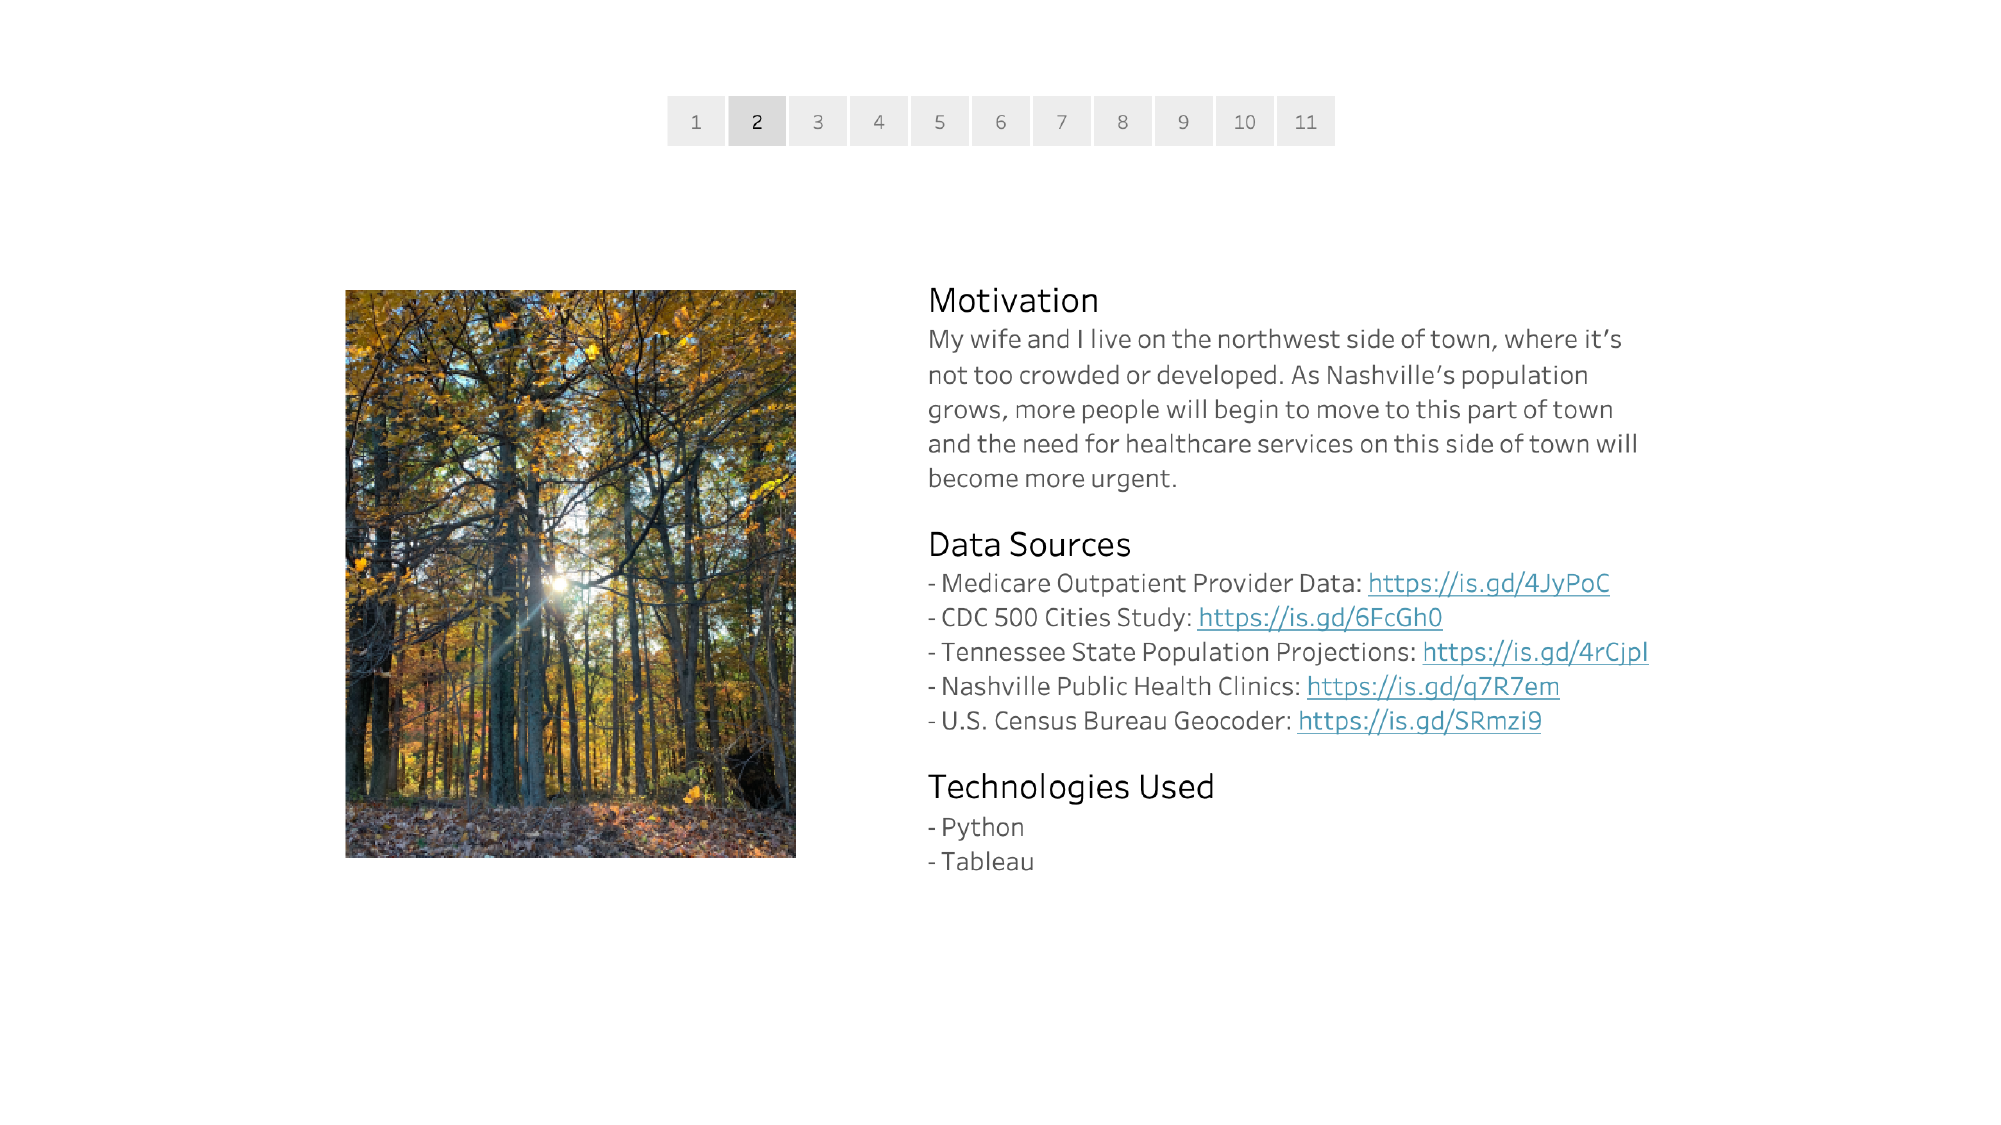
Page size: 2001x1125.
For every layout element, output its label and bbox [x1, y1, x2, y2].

picture [206, 47, 1794, 1078]
